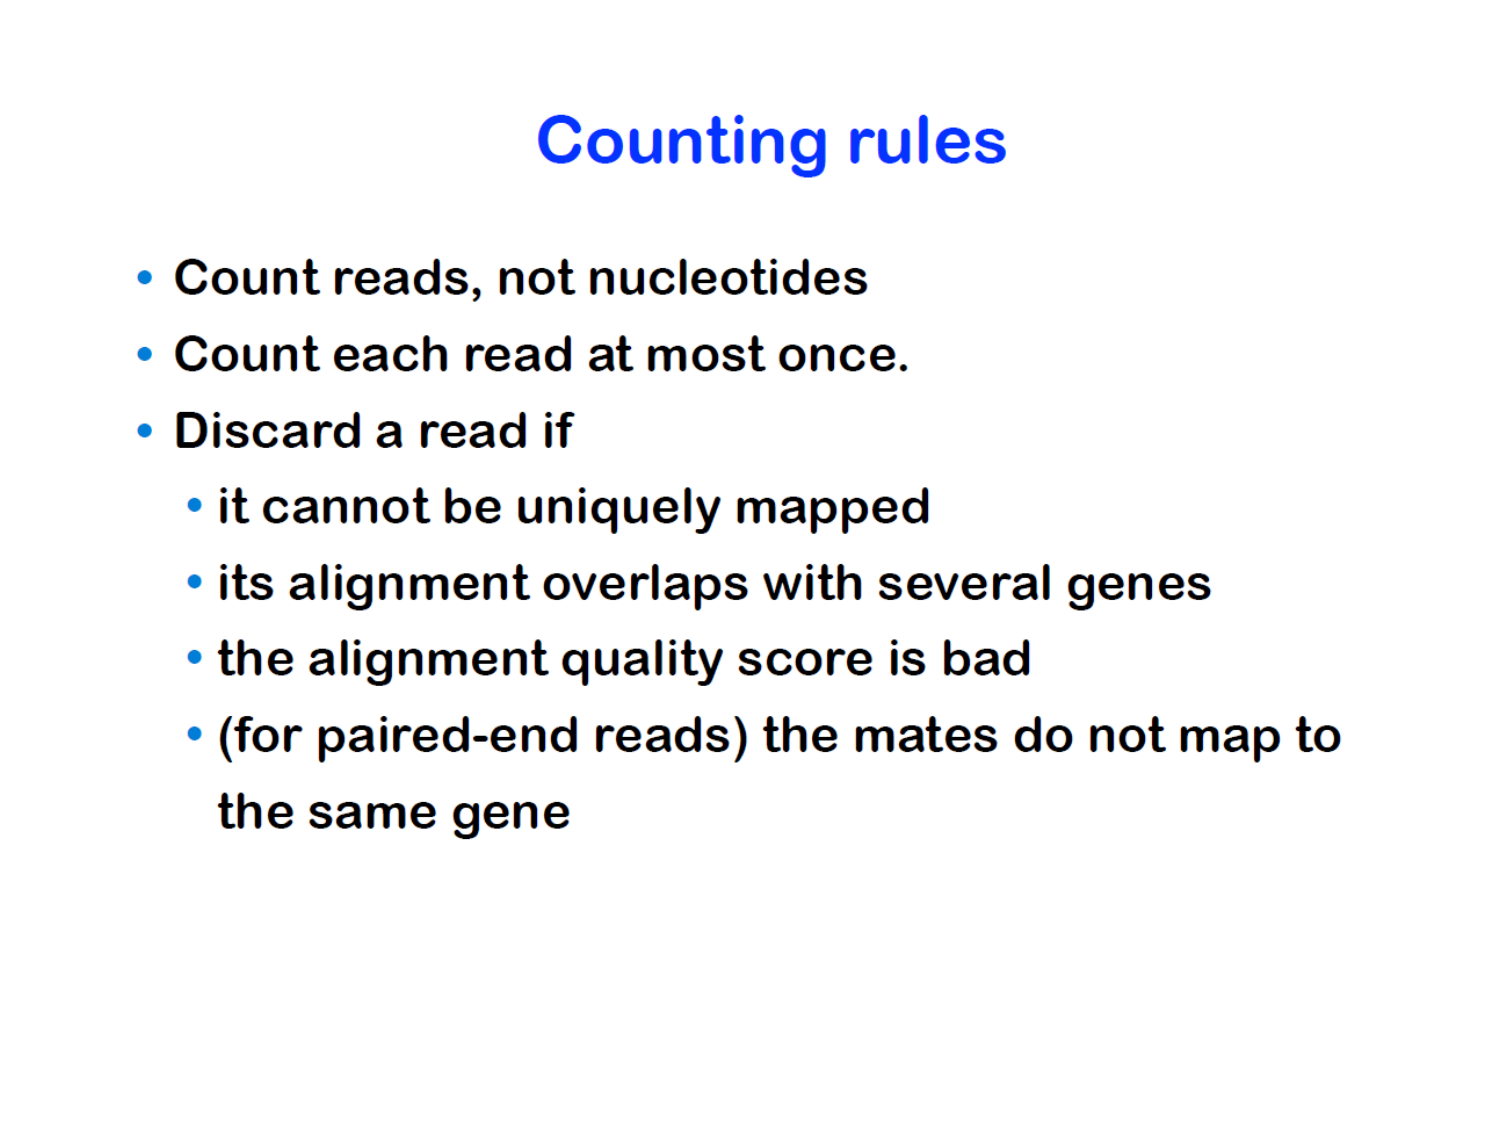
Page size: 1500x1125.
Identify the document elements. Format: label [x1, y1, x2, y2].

picture [87, 87, 1383, 903]
